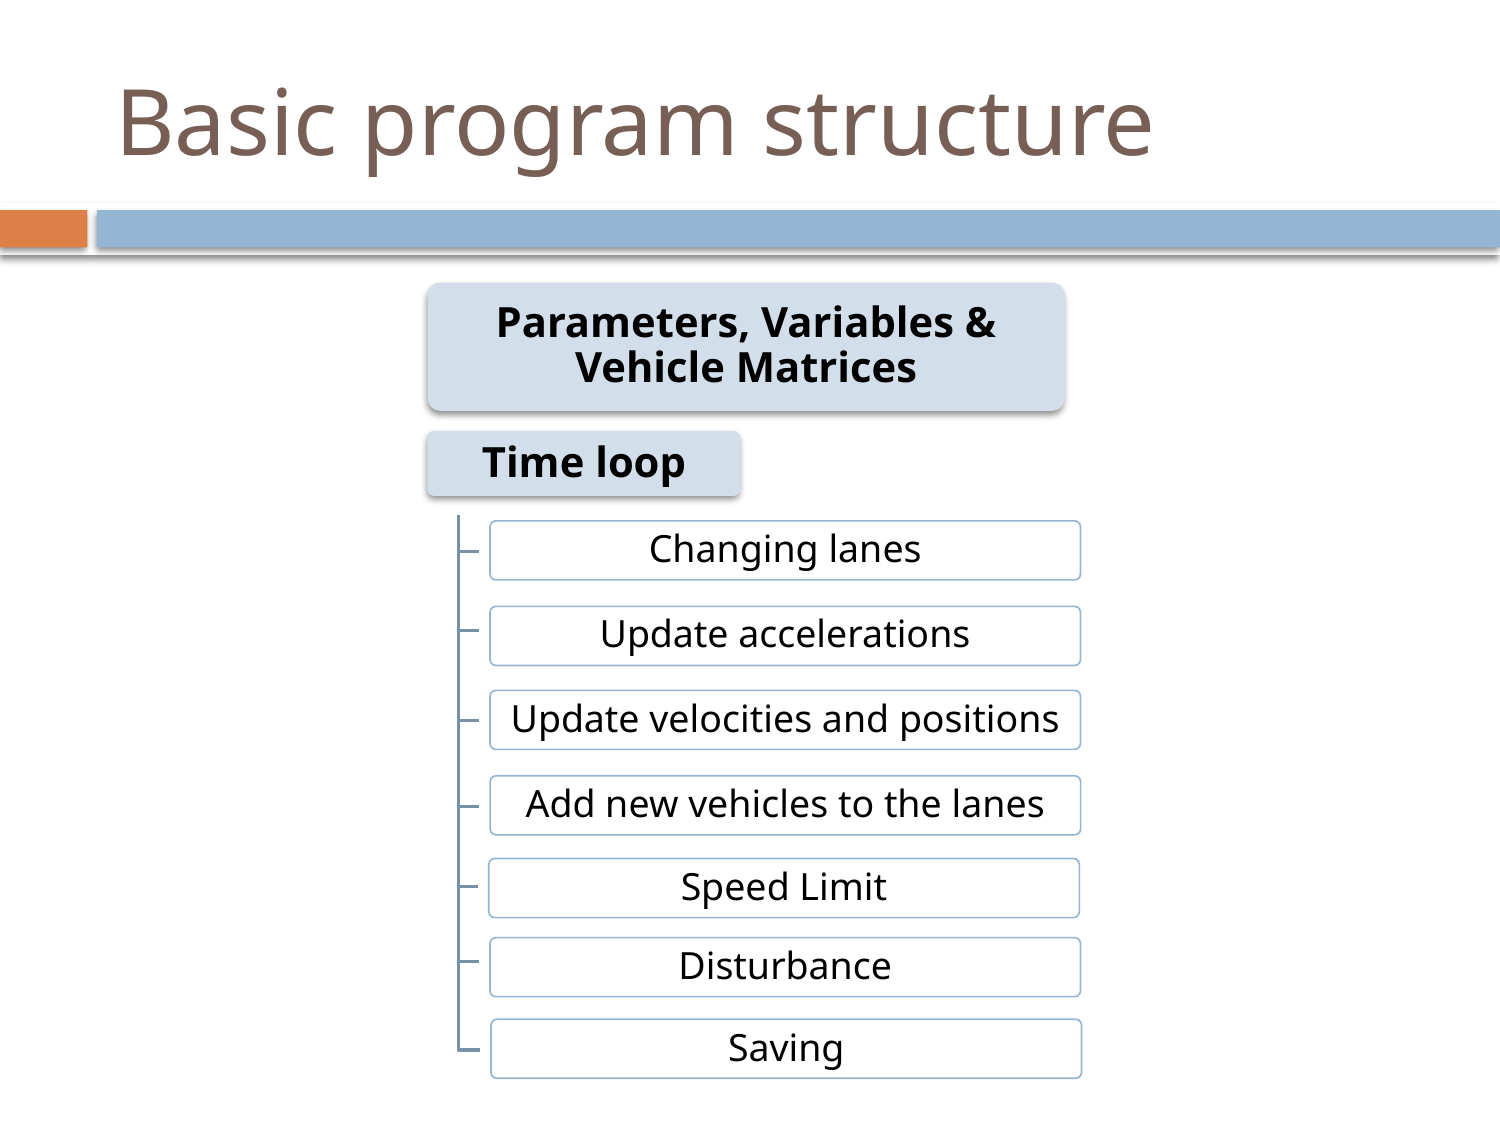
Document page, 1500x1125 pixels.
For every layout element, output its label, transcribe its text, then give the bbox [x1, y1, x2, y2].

text_box [471, 888, 479, 963]
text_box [489, 520, 1081, 581]
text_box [488, 858, 1080, 918]
text_box [457, 633, 479, 888]
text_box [490, 1018, 1082, 1079]
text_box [489, 690, 1081, 750]
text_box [427, 430, 741, 497]
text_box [427, 282, 1066, 412]
text_box [457, 574, 479, 722]
text_box [457, 515, 479, 553]
text_box [457, 607, 479, 808]
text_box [489, 937, 1081, 997]
text_box [457, 888, 480, 1052]
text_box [489, 775, 1081, 836]
title Basic program structure [100, 37, 1438, 200]
text_box [457, 538, 479, 632]
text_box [489, 606, 1081, 666]
